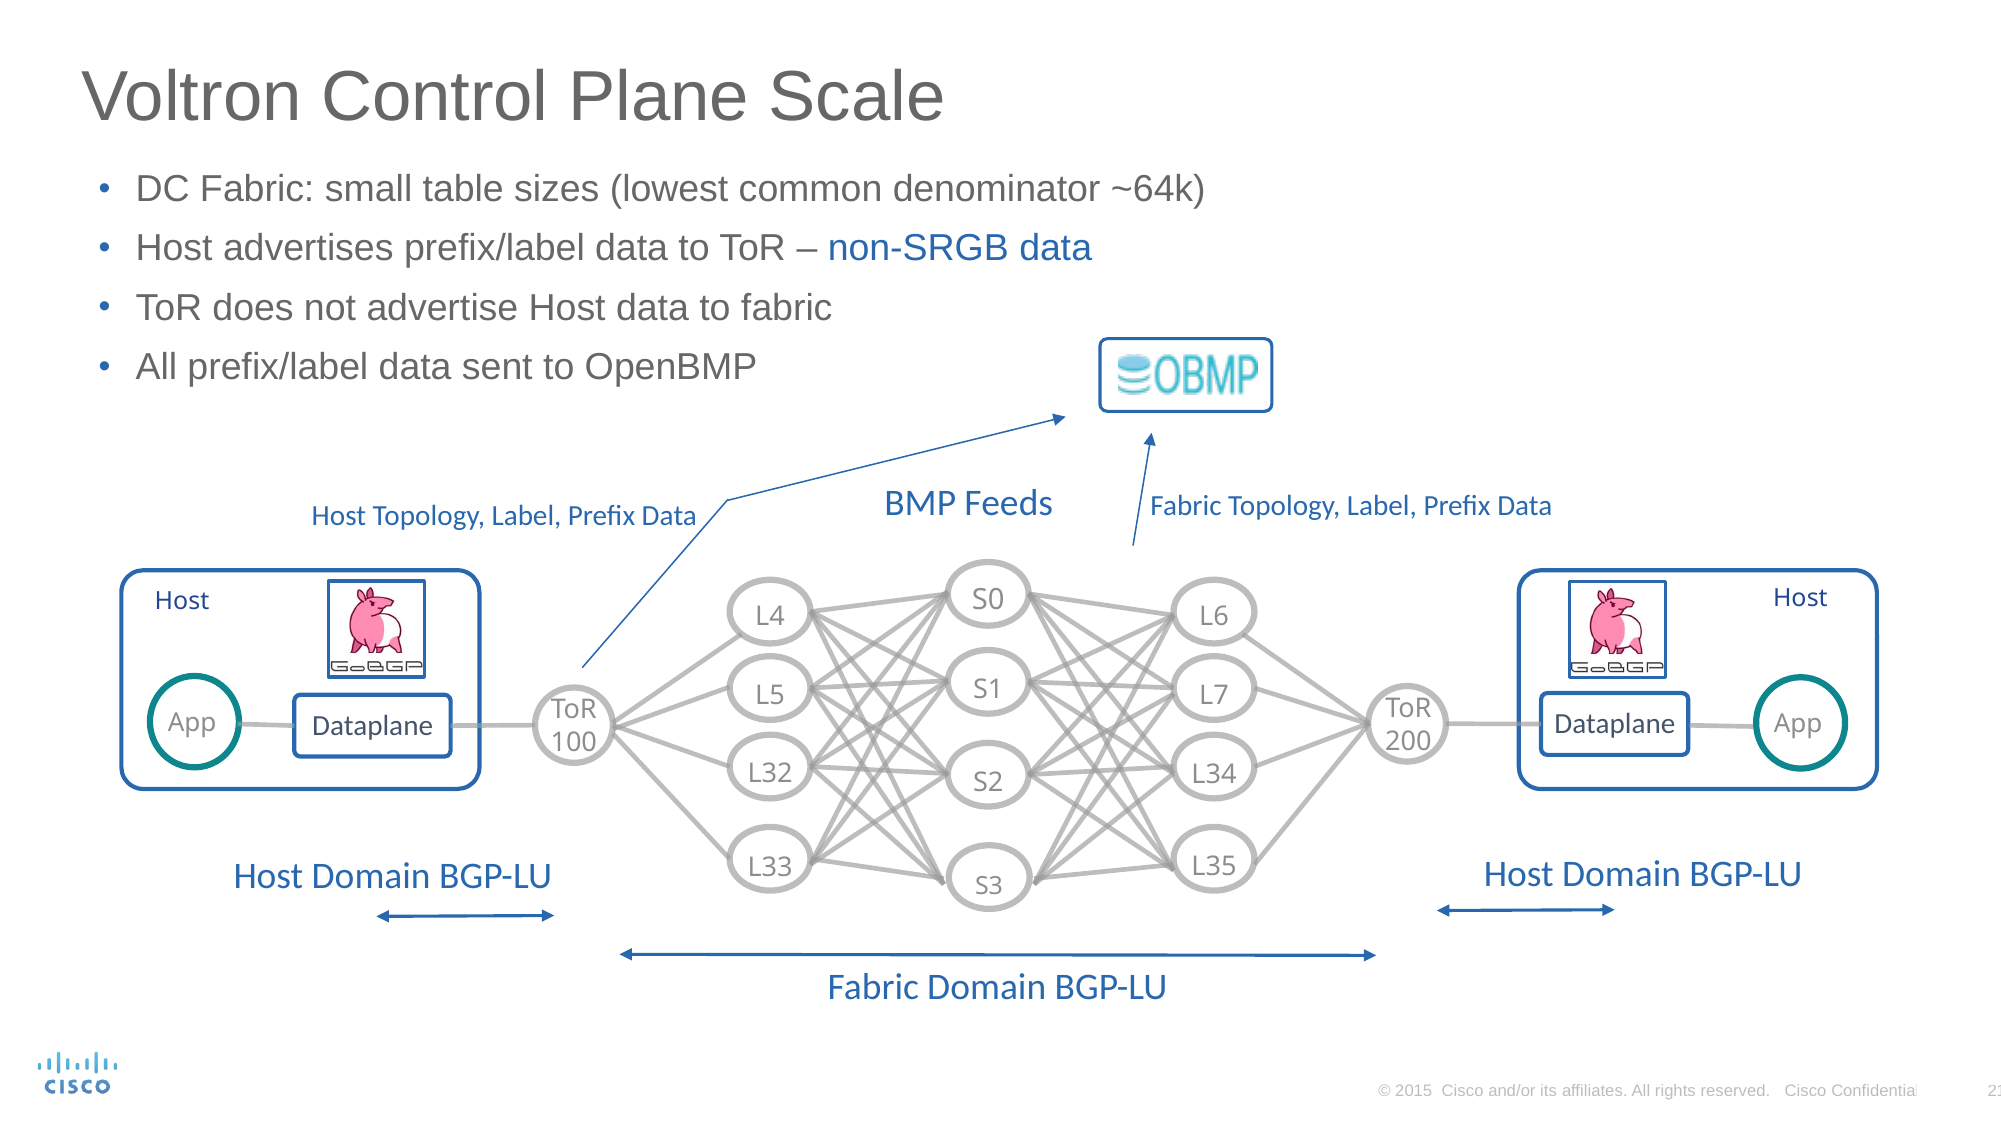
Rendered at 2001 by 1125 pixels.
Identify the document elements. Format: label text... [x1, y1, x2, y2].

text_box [810, 858, 945, 879]
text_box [612, 633, 742, 723]
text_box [947, 561, 1029, 626]
text_box Host Topology, Label, Prefix Data [296, 488, 713, 539]
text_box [294, 694, 451, 757]
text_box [149, 675, 240, 768]
text_box Host Domain BGP-LU [218, 844, 568, 904]
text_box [612, 686, 730, 724]
picture [1118, 353, 1258, 398]
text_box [1173, 579, 1255, 644]
picture [329, 582, 423, 676]
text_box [1028, 593, 1174, 774]
picture [1570, 583, 1664, 677]
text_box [581, 499, 729, 668]
text_box Fabric Topology, Label, Prefix Data [1155, 478, 1568, 529]
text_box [955, 742, 1022, 807]
text_box BMP Feeds [869, 505, 1069, 531]
text_box payload [1533, 725, 1846, 775]
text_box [729, 826, 806, 891]
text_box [810, 773, 948, 863]
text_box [1254, 773, 1370, 865]
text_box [1180, 734, 1249, 799]
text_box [1132, 432, 1152, 546]
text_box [1033, 864, 1174, 879]
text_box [956, 649, 1021, 714]
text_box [146, 678, 480, 774]
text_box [810, 593, 948, 680]
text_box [1180, 655, 1237, 721]
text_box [534, 685, 607, 782]
text_box DC Fabric: small table sizes (lowest common denominator ~64k) Host advertises prefix/label data to ToR – non-SRGB data ToR does not advertise Host data to fabric All prefix/label data sent to OpenBMP [78, 157, 1915, 298]
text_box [747, 655, 803, 721]
title Voltron Control Plane Scale [66, 14, 1949, 182]
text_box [1518, 569, 1878, 790]
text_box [1755, 676, 1846, 769]
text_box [612, 724, 730, 733]
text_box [121, 569, 480, 790]
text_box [732, 734, 803, 799]
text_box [1242, 633, 1370, 724]
picture [30, 1044, 125, 1103]
text_box [1097, 336, 1274, 414]
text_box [734, 579, 811, 644]
text_box Fabric Domain BGP-LU [812, 964, 1183, 1015]
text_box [727, 416, 1066, 501]
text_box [810, 680, 948, 772]
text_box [1177, 826, 1255, 891]
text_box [1540, 692, 1689, 756]
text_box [1033, 781, 1174, 864]
text_box Host Domain BGP-LU [1468, 841, 1818, 902]
text_box 99999 [812, 957, 1183, 961]
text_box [1375, 684, 1448, 763]
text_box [612, 733, 730, 859]
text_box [1254, 733, 1370, 767]
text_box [943, 844, 1035, 910]
